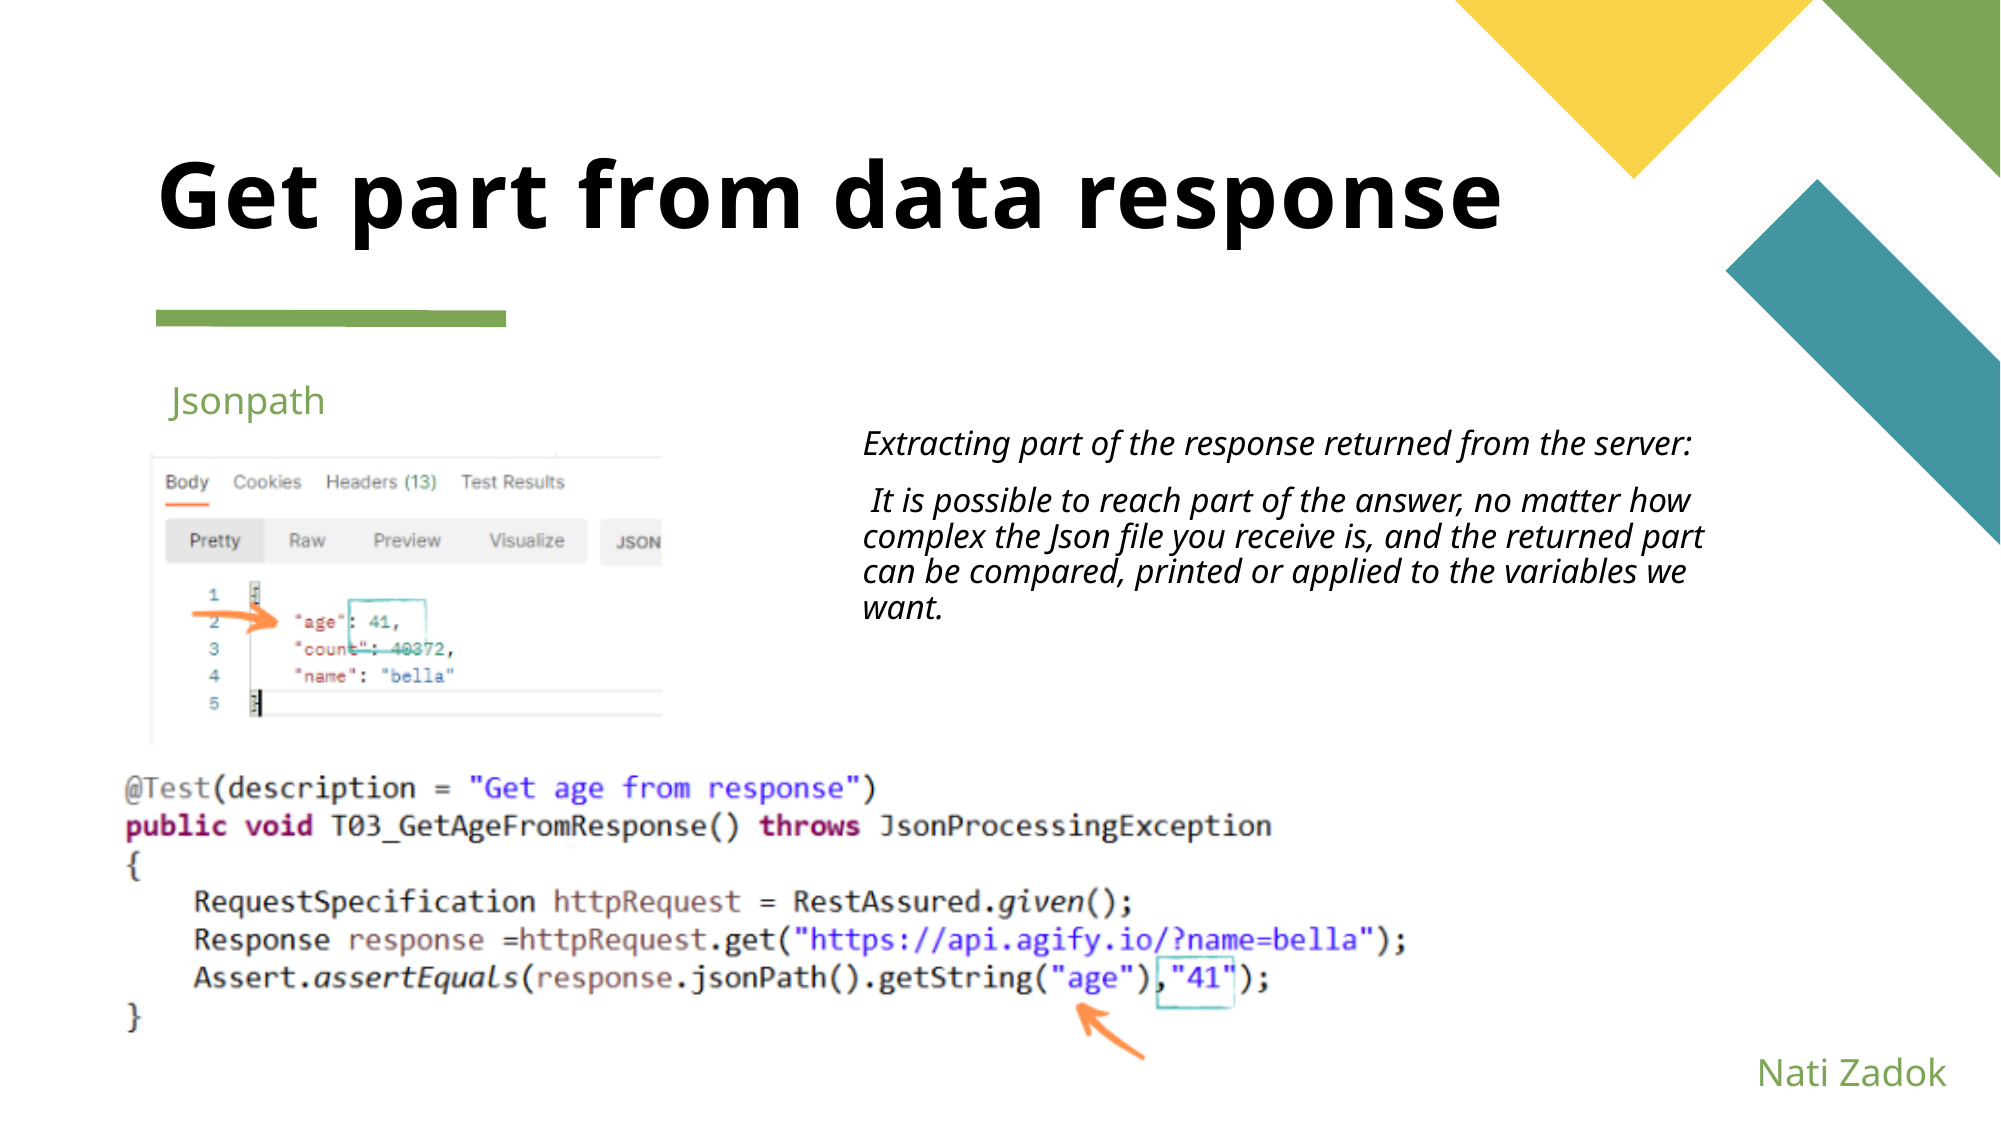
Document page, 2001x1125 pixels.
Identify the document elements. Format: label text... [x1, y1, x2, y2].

title Get part from data response [156, 148, 1712, 249]
text_box Nati Zadok [1741, 1046, 2000, 1125]
list Jsonpath [156, 375, 950, 426]
text_box Extracting part of the response returned from the server: It is possible to reach part of the answer, no matter how complex the Json file you receive is, and the returned part can be compared, printed or applied to the variables we want. [1467, 426, 1712, 831]
picture [106, 426, 1467, 1093]
